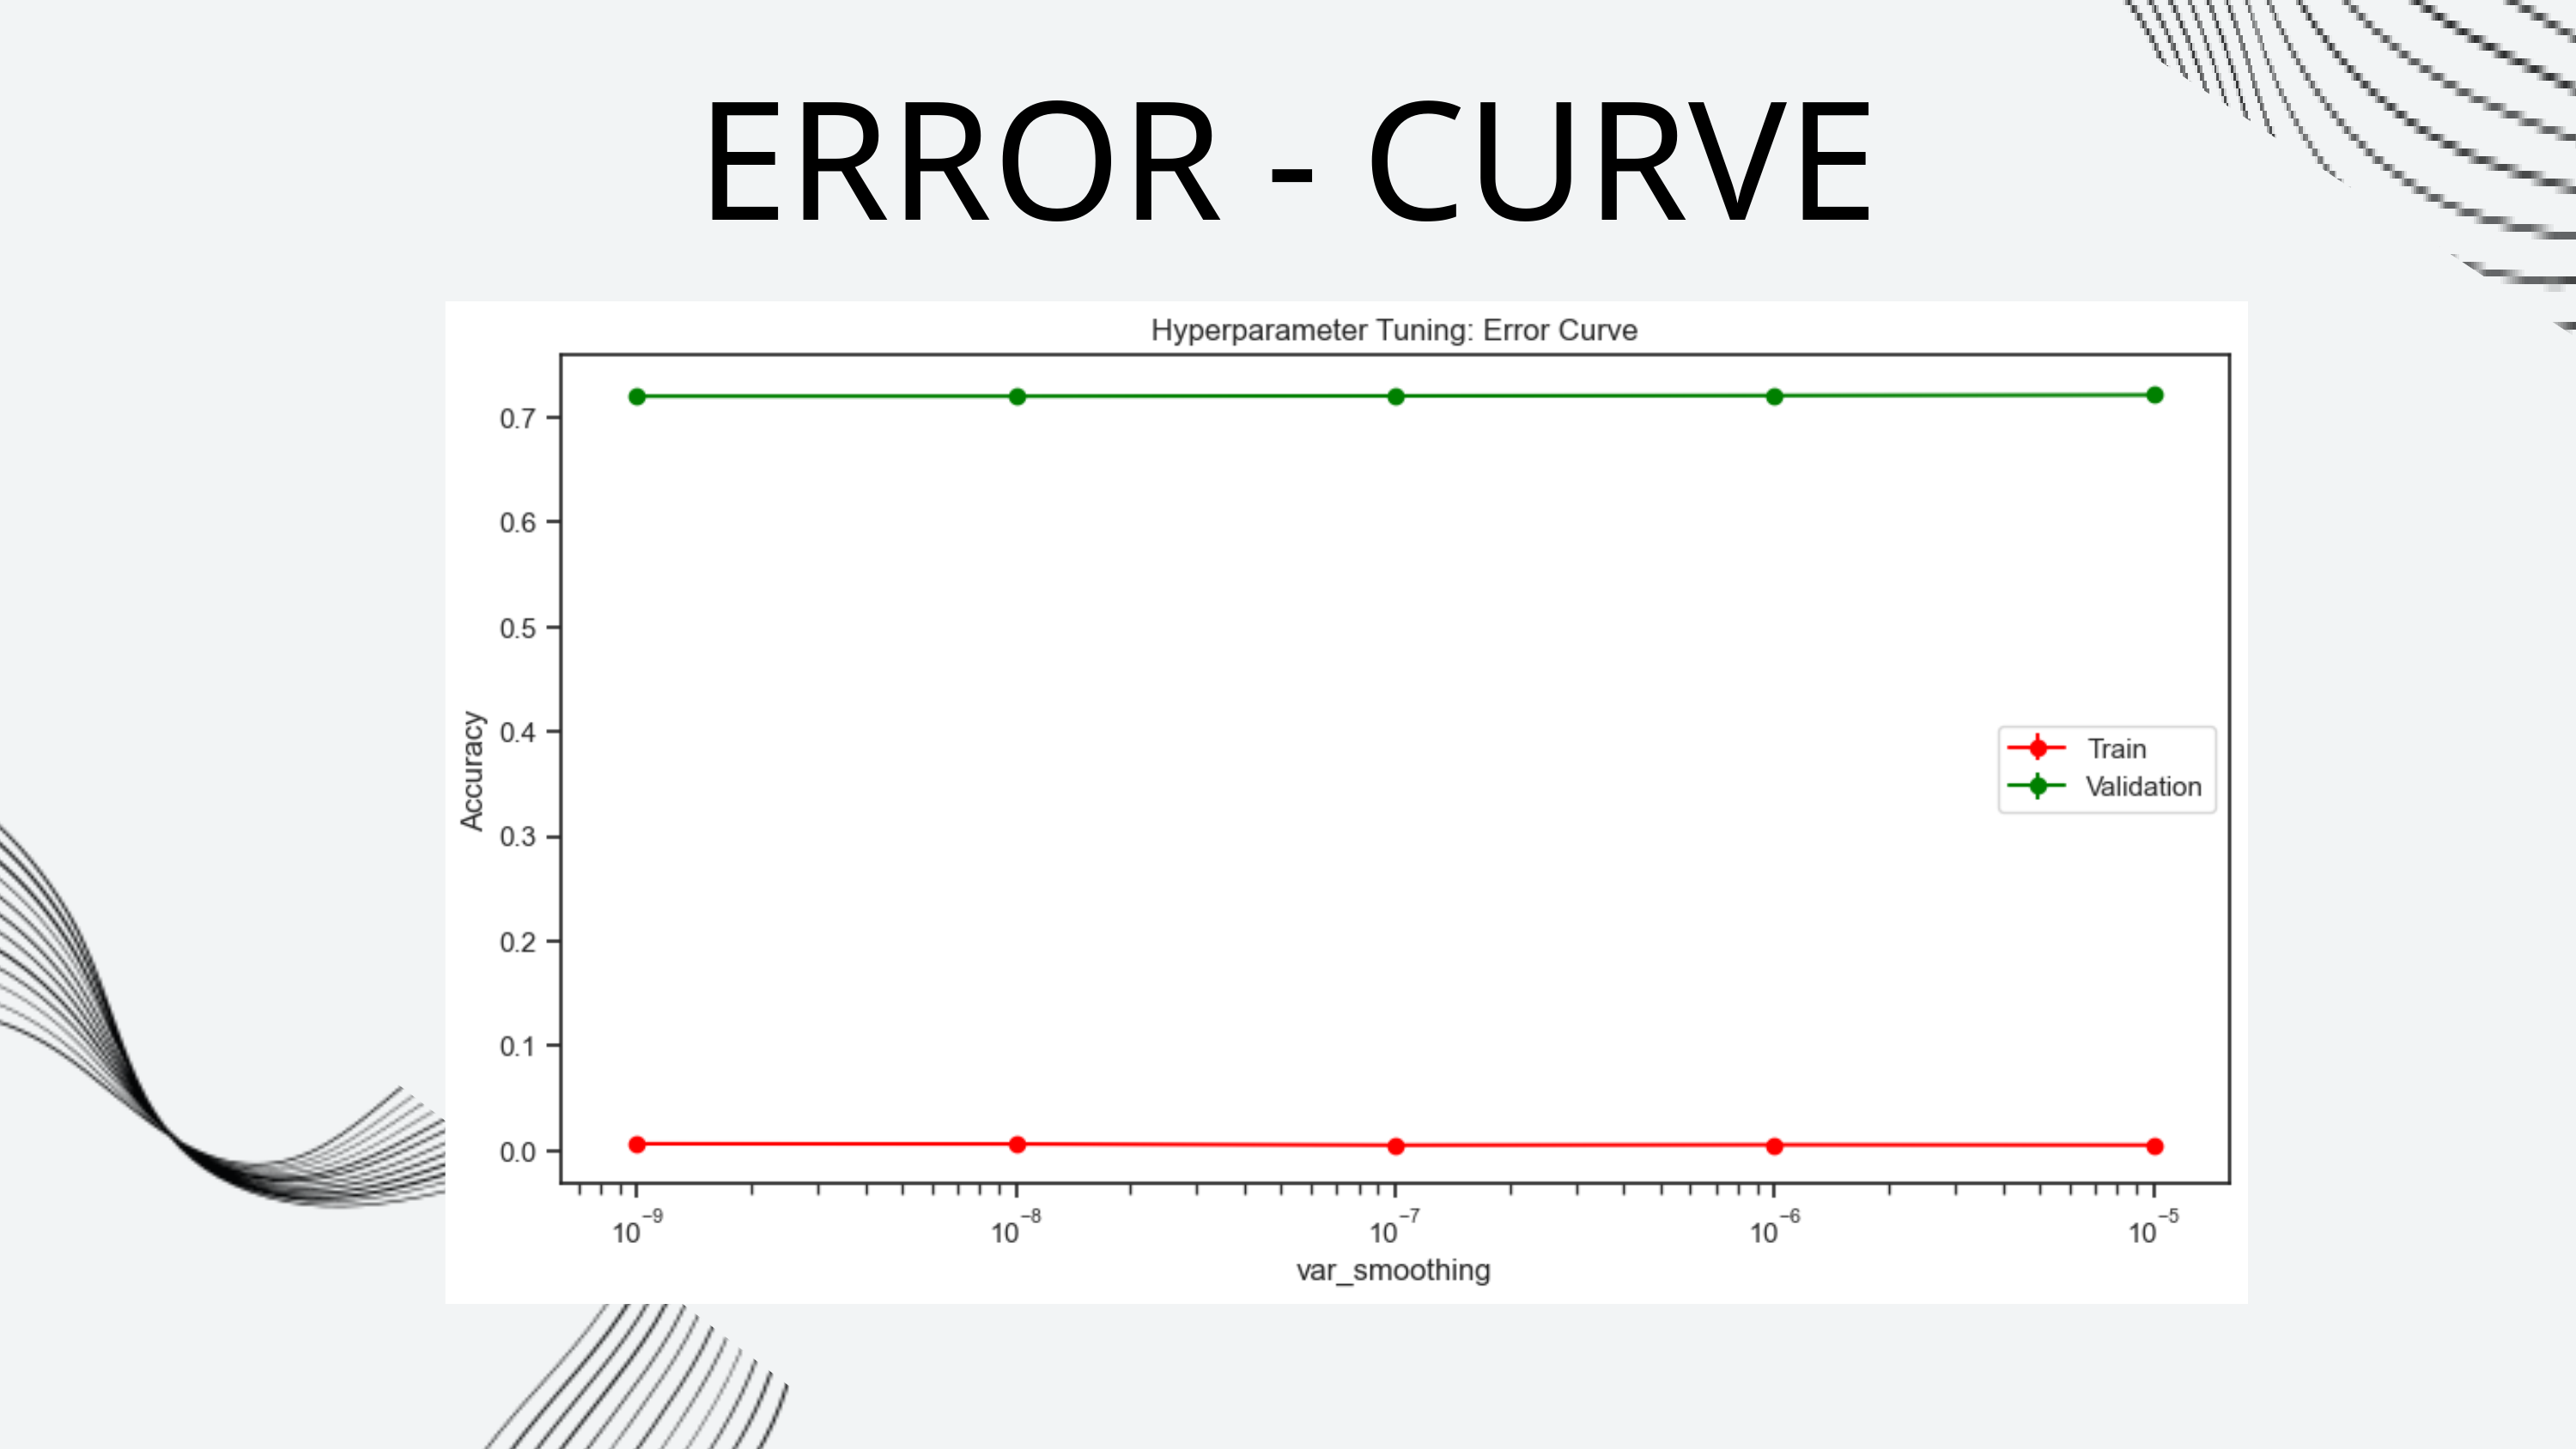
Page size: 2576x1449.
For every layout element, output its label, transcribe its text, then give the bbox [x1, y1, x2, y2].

text_box [2068, 0, 2576, 338]
text_box ERROR - CURVE [657, 22, 1919, 253]
text_box [0, 777, 805, 1449]
text_box [445, 301, 2248, 1304]
